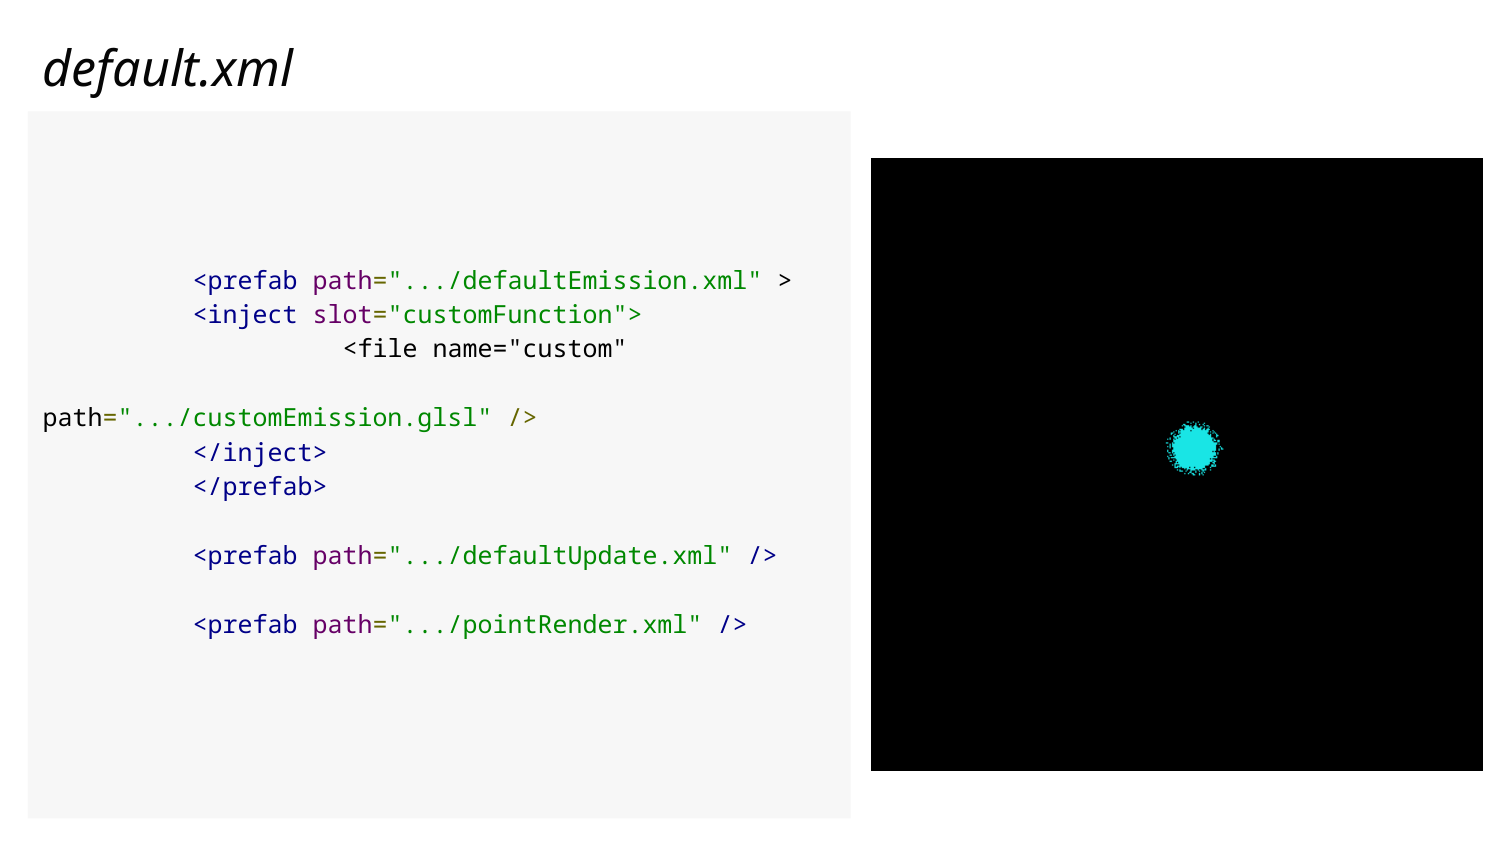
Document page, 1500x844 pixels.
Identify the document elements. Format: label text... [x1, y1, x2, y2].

text_box <prefab path=".../defaultEmission.xml" > <inject slot="customFunction"> <file name="custom" path=".../customEmission.glsl" /> </inject> </prefab> <prefab path=".../defaultUpdate.xml" /> <prefab path=".../pointRender.xml" /> [27, 111, 851, 819]
title default.xml [27, 21, 746, 111]
picture [870, 158, 1484, 772]
